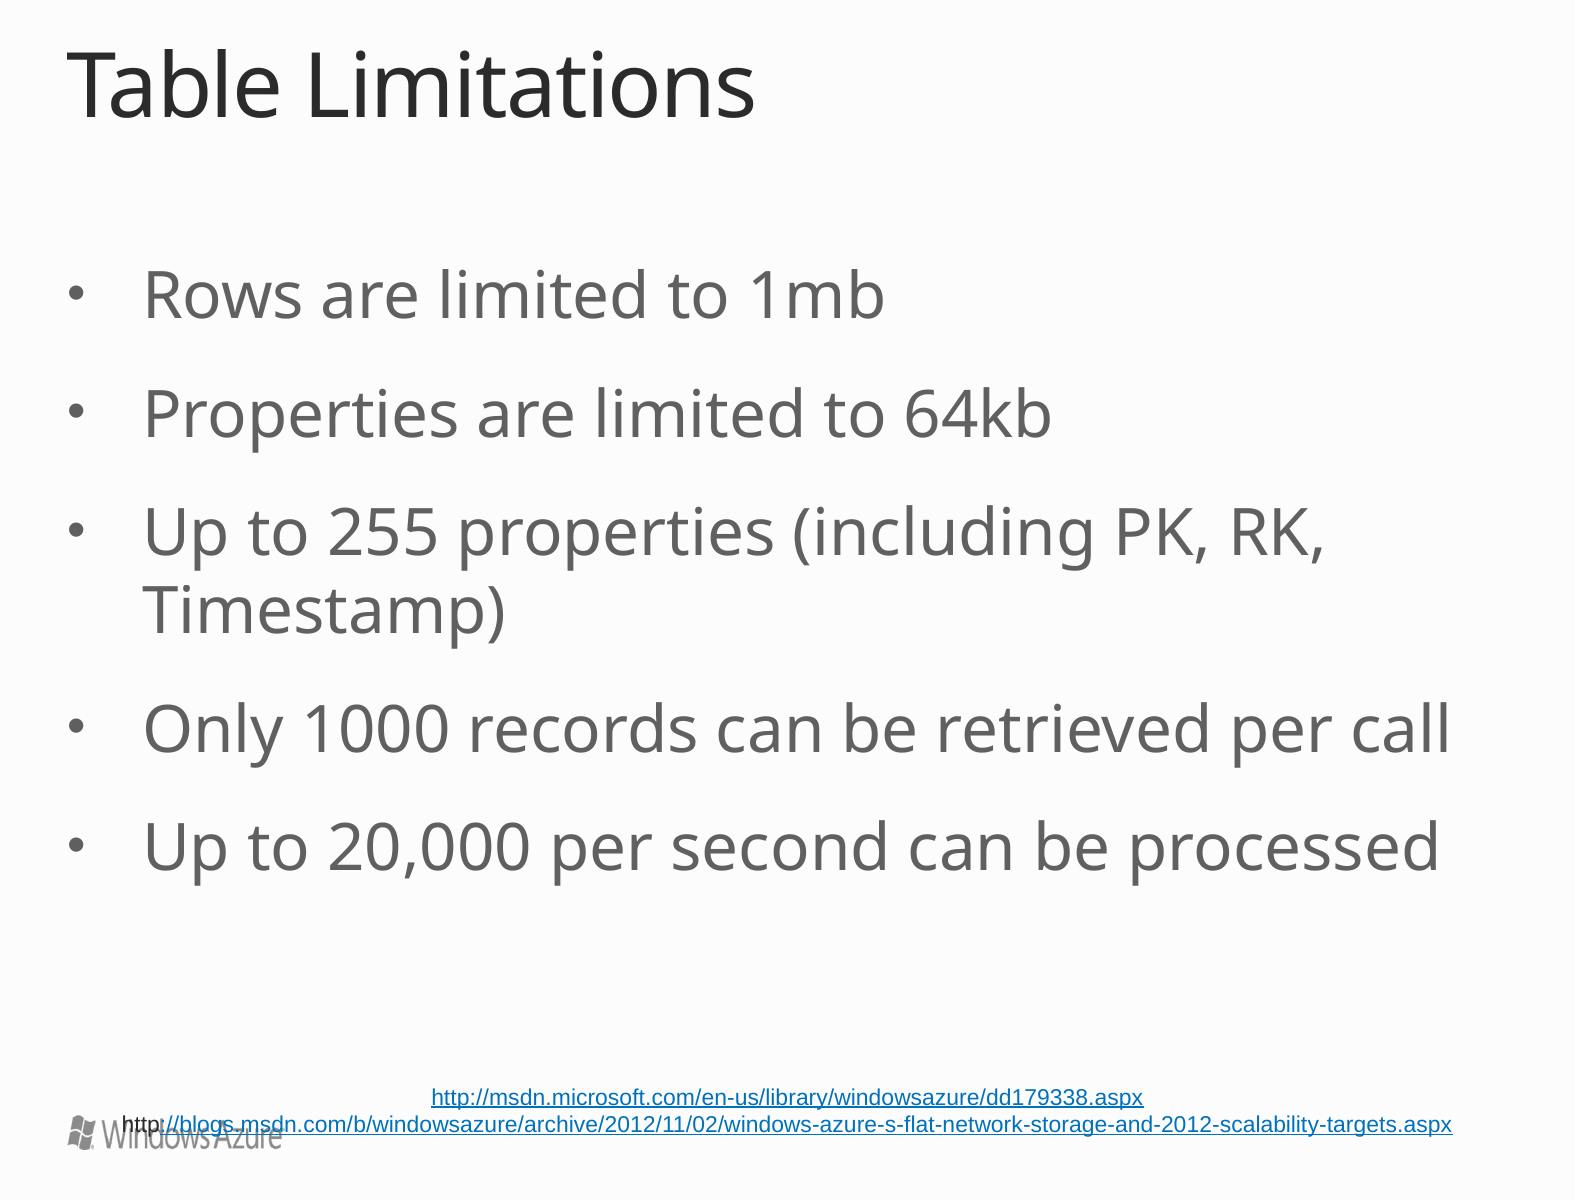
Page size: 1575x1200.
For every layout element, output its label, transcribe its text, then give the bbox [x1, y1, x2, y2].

list Rows are limited to 1mb Properties are limited to 64kb Up to 255 properties (including PK, RK, Timestamp) Only 1000 records can be retrieved per call Up to 20,000 per second can be processed [67, 253, 1508, 772]
title Table Limitations [66, 39, 1509, 137]
text_box http://msdn.microsoft.com/en-us/library/windowsazure/dd179338.aspx http://blogs.msdn.com/b/windowsazure/archive/2012/11/02/windows-azure-s-flat-network-storage-and-2012-scalability-targets.aspx [62, 1074, 1513, 1145]
